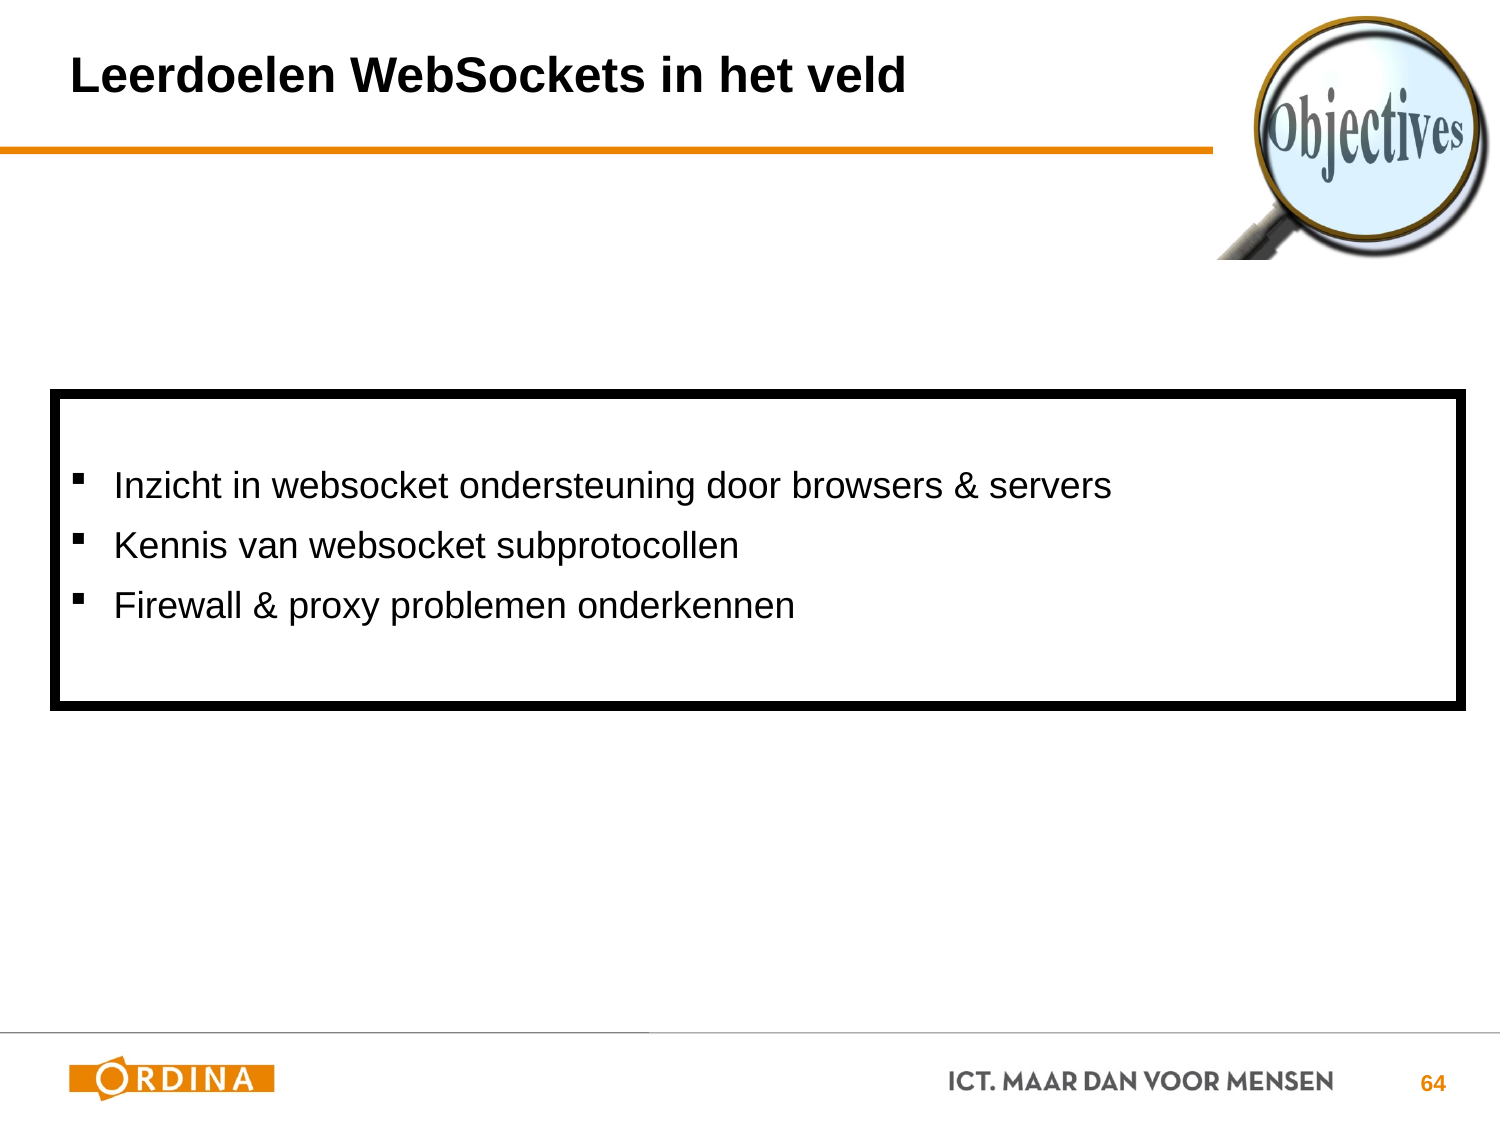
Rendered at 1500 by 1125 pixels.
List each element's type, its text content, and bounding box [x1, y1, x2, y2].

picture [941, 1061, 1340, 1100]
list Inzicht in websocket ondersteuning door browsers & servers Kennis van websocket subprotocollen Firewall & proxy problemen onderkennen [54, 393, 1462, 707]
picture [64, 1051, 279, 1105]
picture [1212, 0, 1500, 260]
title Leerdoelen WebSockets in het veld [54, 0, 1208, 147]
slide_number 64 [1354, 1060, 1462, 1112]
